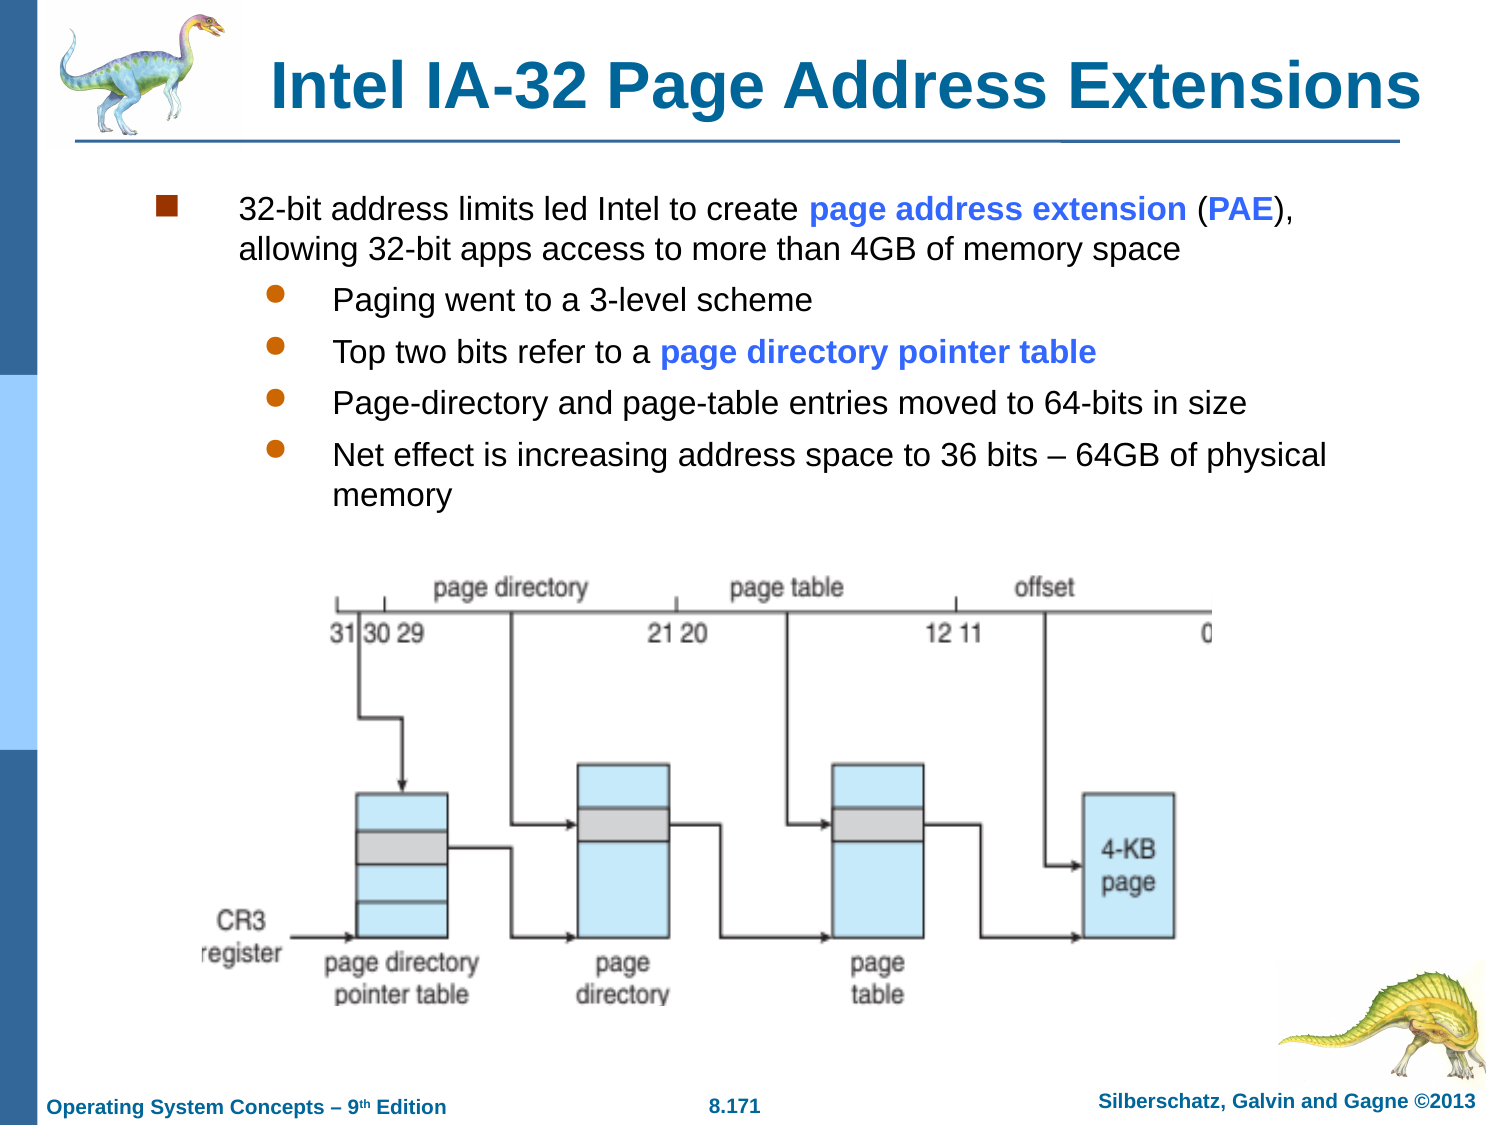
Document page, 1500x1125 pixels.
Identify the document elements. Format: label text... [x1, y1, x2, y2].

picture [201, 574, 1213, 1007]
text_box 32-bit address limits led Intel to create page address extension (PAE), allowing 32-bit apps access to more than 4GB of memory space Paging went to a 3-level scheme Top two bits refer to a page directory pointer table Page-directory and page-table entries moved to 64-bits in size Net effect is increasing address space to 36 bits – 64GB of physical memory [147, 181, 1419, 495]
picture [46, 0, 243, 149]
title Intel IA-32 Page Address Extensions [201, 35, 1493, 130]
picture [1275, 959, 1486, 1090]
